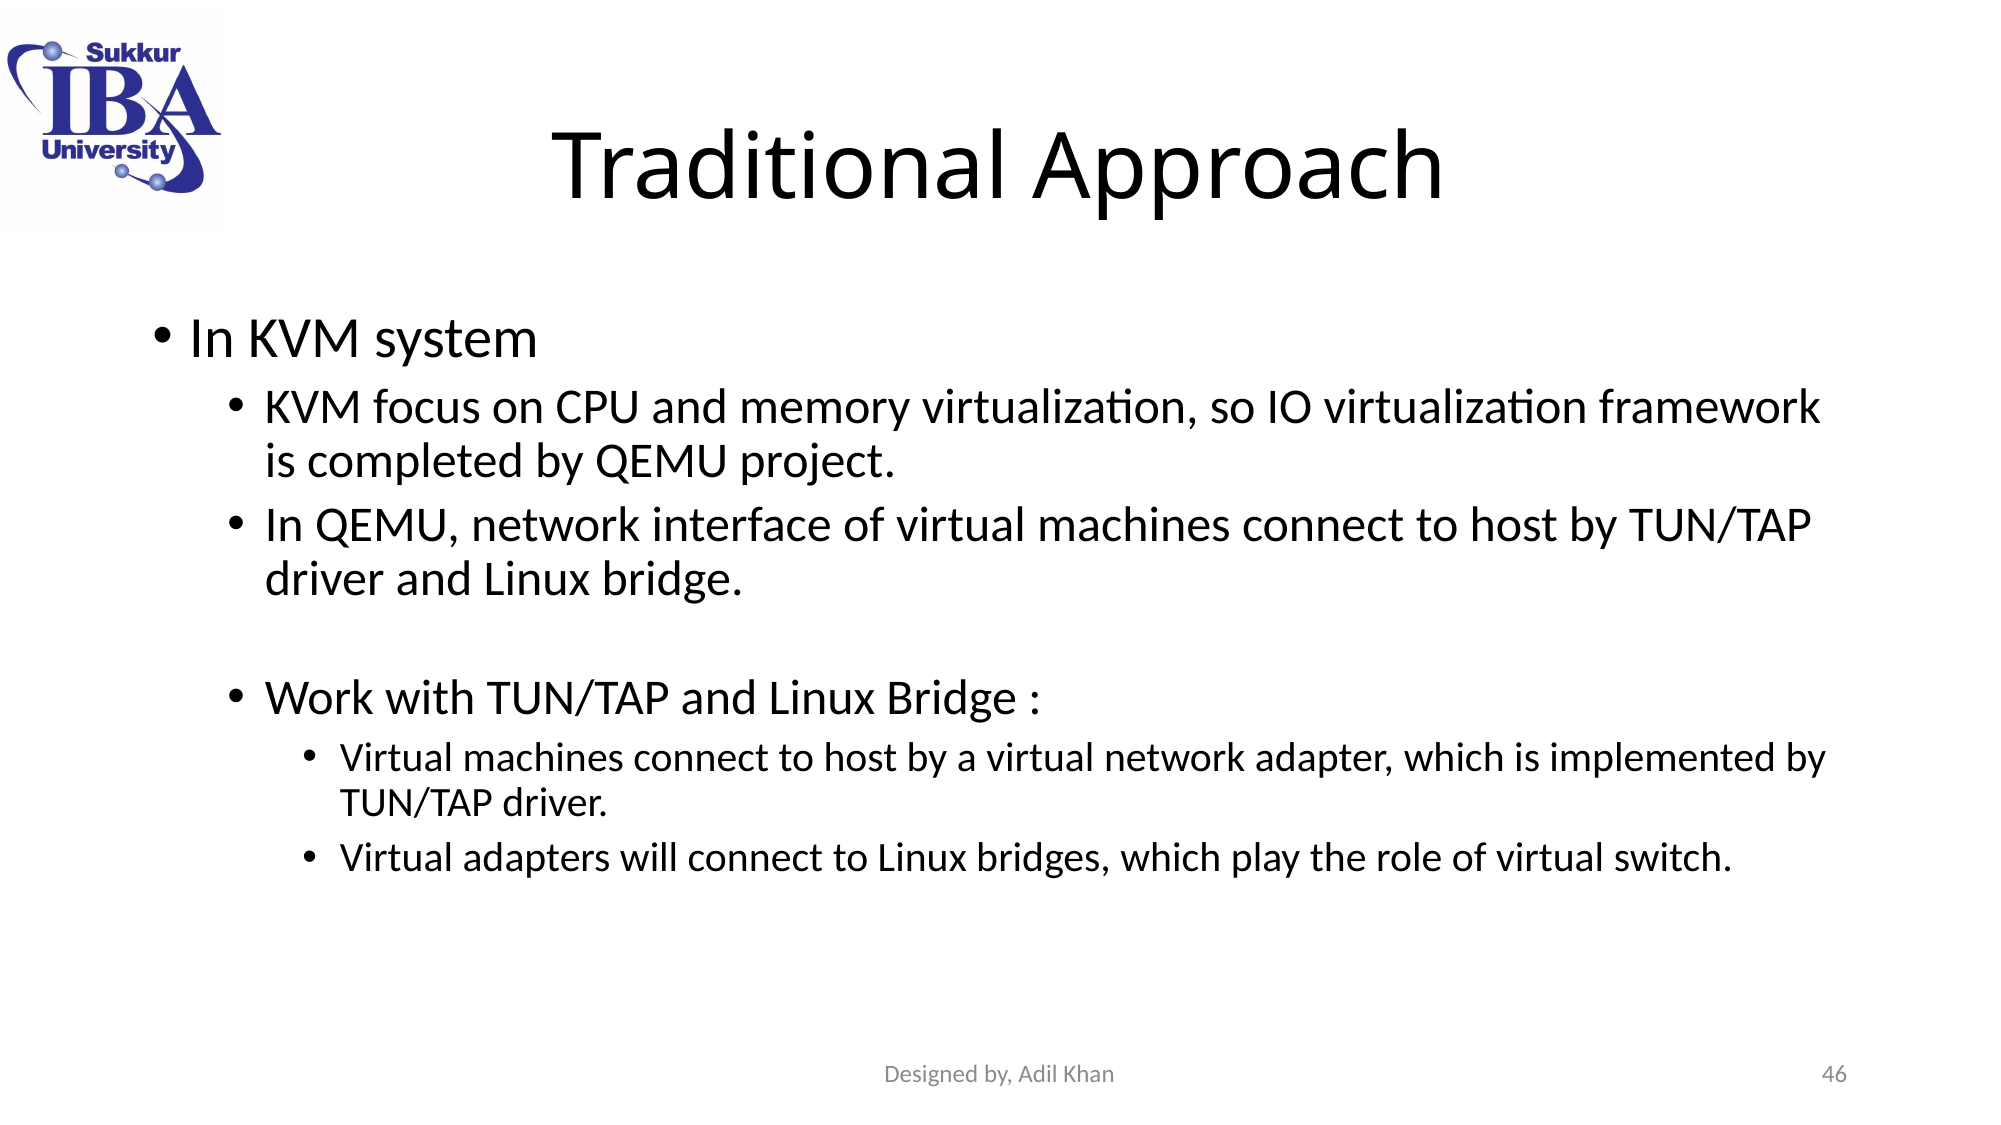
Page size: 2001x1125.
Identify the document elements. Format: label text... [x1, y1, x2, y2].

footer Designed by, Adil Khan [662, 1042, 1338, 1103]
title Traditional Approach [137, 59, 1863, 278]
slide_number 46 [1412, 1042, 1863, 1103]
picture [1, 4, 227, 230]
list In KVM system KVM focus on CPU and memory virtualization, so IO virtualization framework is completed by QEMU project. In QEMU, network interface of virtual machines connect to host by TUN/TAP driver and Linux bridge. Work with TUN/TAP and Linux Bridge : Virtual machines connect to host by a virtual network adapter, which is implemented by TUN/TAP driver. Virtual adapters will connect to Linux bridges, which play the role of virtual switch. [137, 299, 1863, 1014]
